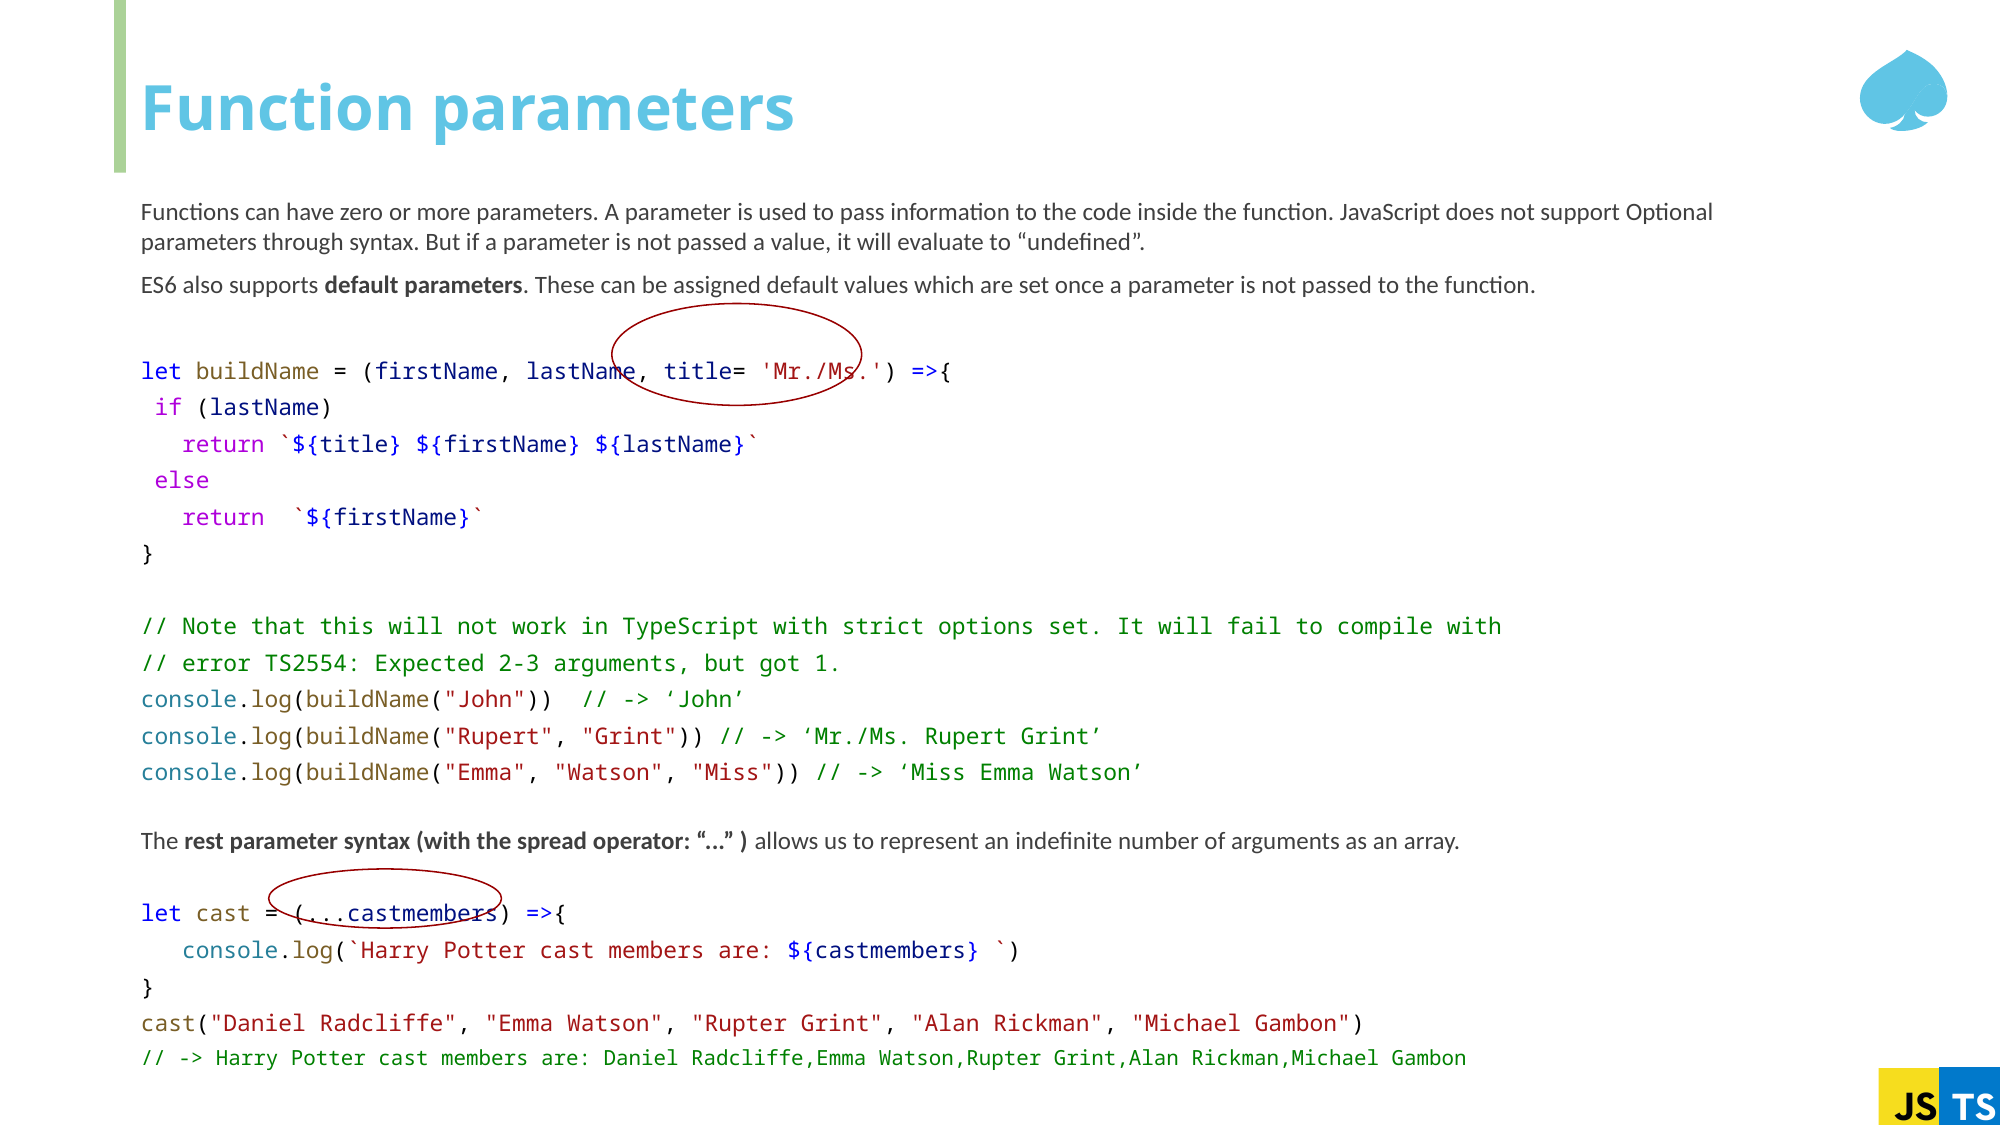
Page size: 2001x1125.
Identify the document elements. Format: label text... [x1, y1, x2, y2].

title Function parameters [140, 60, 977, 143]
list Functions can have zero or more parameters. A parameter is used to pass information to the code inside the function. JavaScript does not support Optional parameters through syntax. But if a parameter is not passed a value, it will evaluate to “undefined”. ES6 also supports default parameters. These can be assigned default values which are set once a parameter is not passed to the function. let buildName = (firstName, lastName, title= 'Mr./Ms.') =>{ if (lastName) return `${title} ${firstName} ${lastName}` else return `${firstName}` } // Note that this will not work in TypeScript with strict options set. It will fail to compile with // error TS2554: Expected 2-3 arguments, but got 1. console.log(buildName("John")) // -> ‘John’ console.log(buildName("Rupert", "Grint")) // -> ‘Mr./Ms. Rupert Grint’ console.log(buildName("Emma", "Watson", "Miss")) // -> ‘Miss Emma Watson’ The rest parameter syntax (with the spread operator: “...” ) allows us to represent an indefinite number of arguments as an array. let cast = (...castmembers) =>{ console.log(`Harry Potter cast members are: ${castmembers} `) } cast("Daniel Radcliffe", "Emma Watson", "Rupter Grint", "Alan Rickman", "Michael Gambon") // -> Harry Potter cast members are: Daniel Radcliffe,Emma Watson,Rupter Grint,Alan Rickman,Michael Gambon [140, 195, 1830, 1098]
text_box [268, 868, 502, 929]
picture [1878, 1067, 2000, 1125]
text_box [611, 303, 862, 406]
